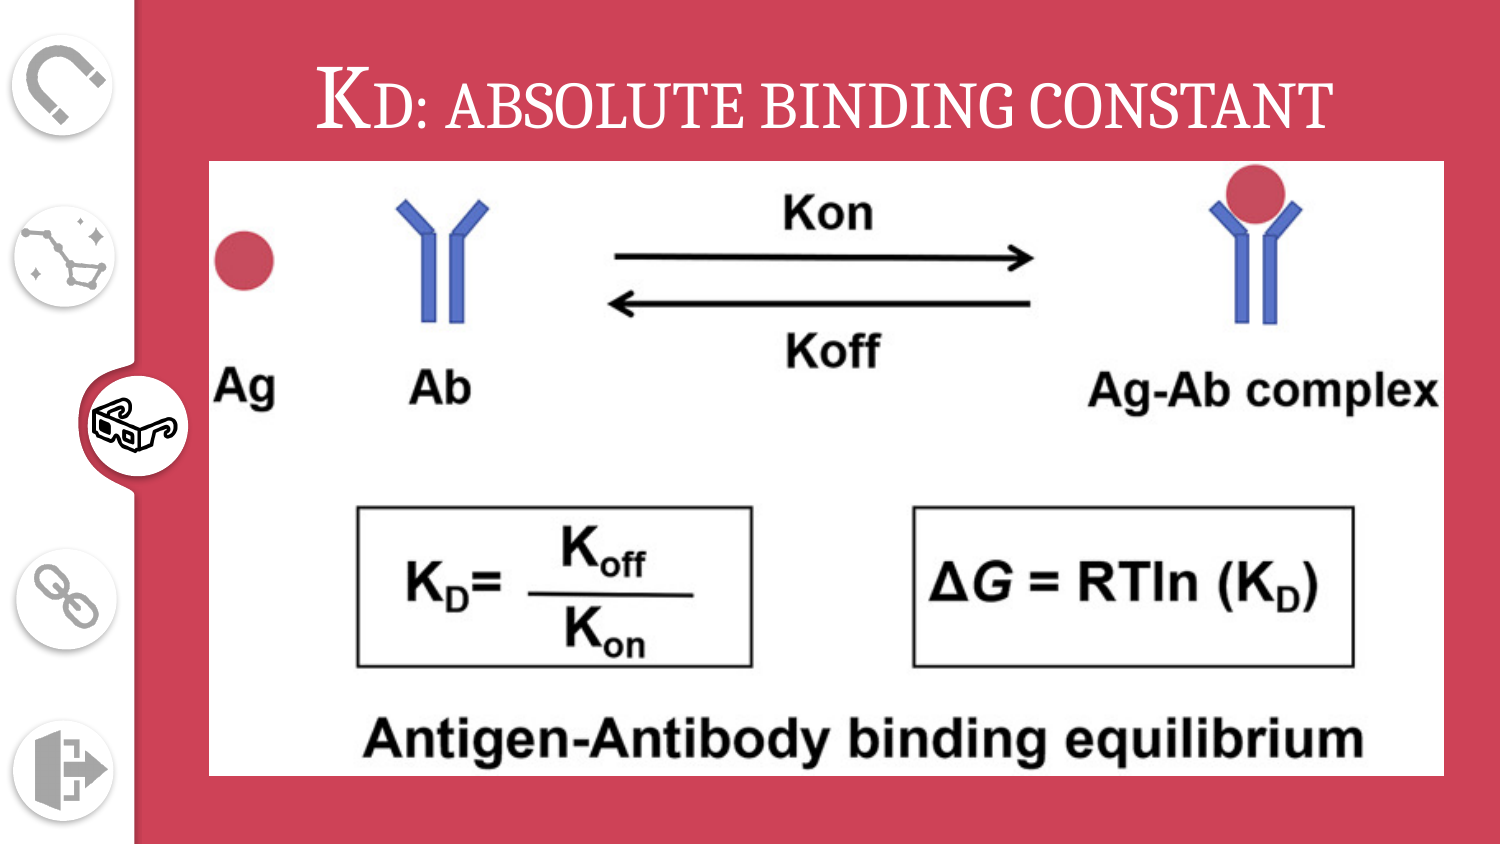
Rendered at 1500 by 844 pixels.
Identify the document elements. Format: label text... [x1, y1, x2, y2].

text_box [87, 375, 189, 477]
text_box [12, 720, 116, 822]
picture [209, 161, 1444, 776]
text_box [16, 548, 117, 650]
text_box KD: ABSOLUTE BINDING CONSTANT [299, 29, 1351, 155]
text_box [11, 34, 113, 136]
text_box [14, 206, 115, 307]
text_box [0, 0, 136, 844]
